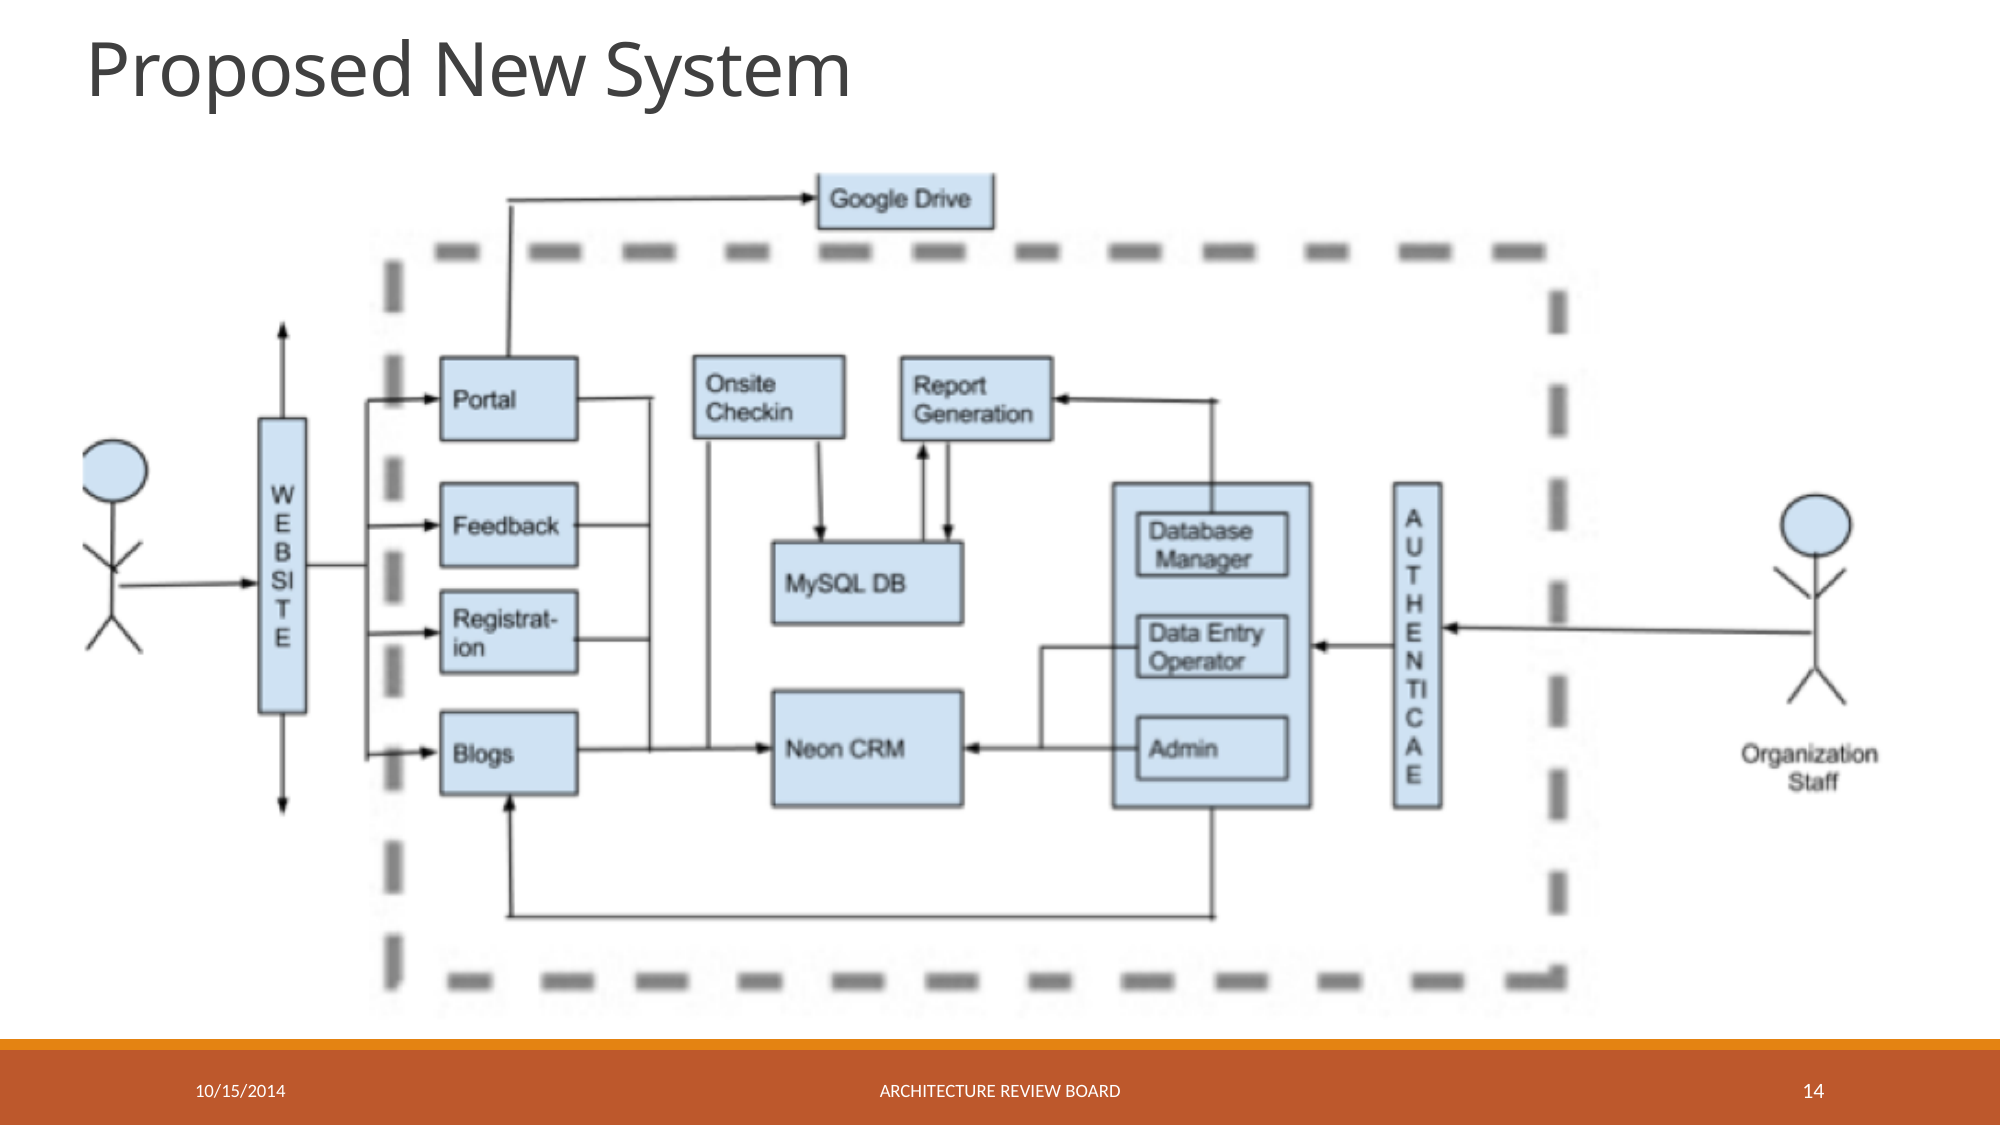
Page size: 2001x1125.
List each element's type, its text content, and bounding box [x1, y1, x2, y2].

picture [73, 153, 1887, 1022]
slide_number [180, 1059, 586, 1120]
footer Architecture review board [604, 1059, 1396, 1120]
title Proposed New System [70, 27, 1721, 119]
slide_number 14 [1624, 1059, 1840, 1120]
